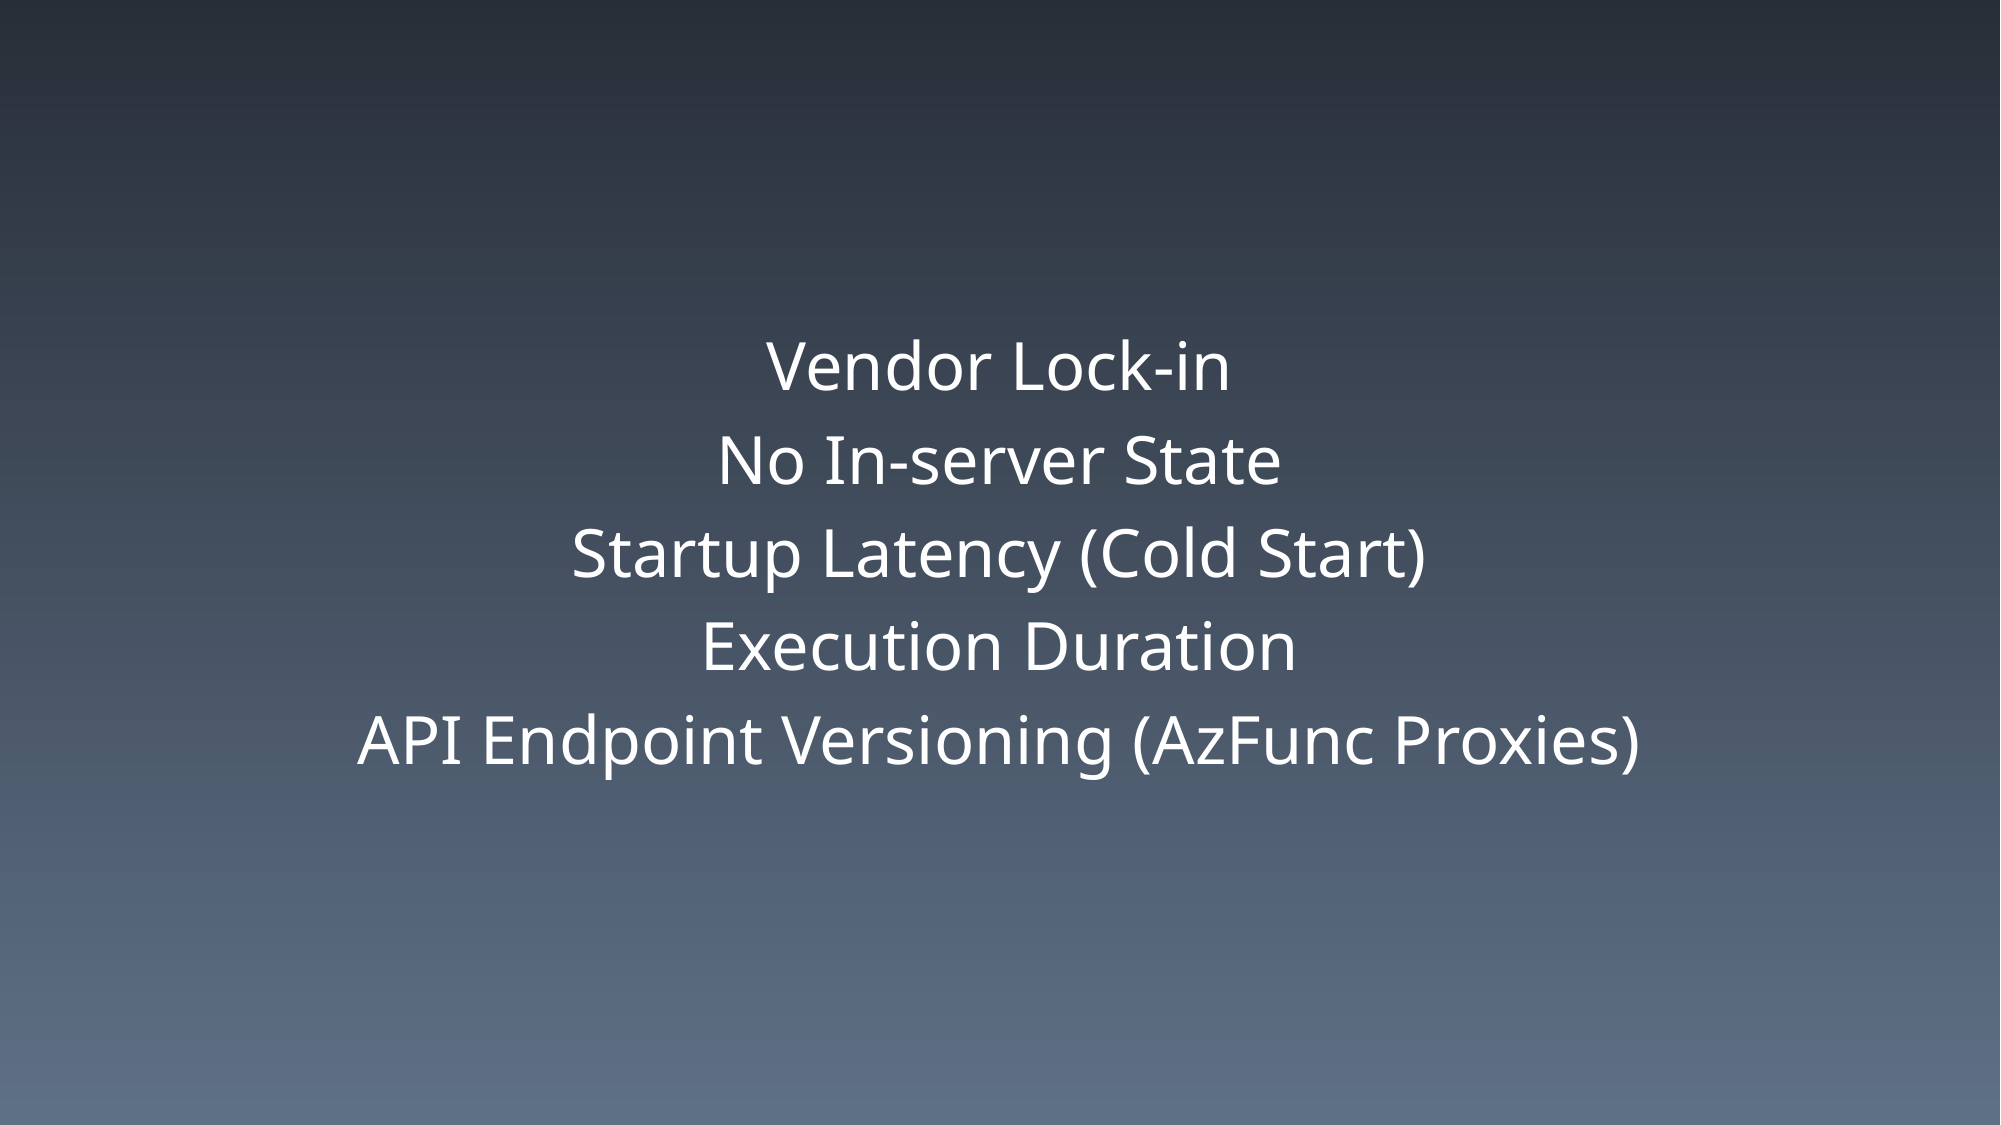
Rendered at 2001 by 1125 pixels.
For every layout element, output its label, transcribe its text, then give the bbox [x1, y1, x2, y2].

list Vendor Lock-in No In-server State Startup Latency (Cold Start) Execution Duration API Endpoint Versioning (AzFunc Proxies) [99, 70, 1900, 1032]
